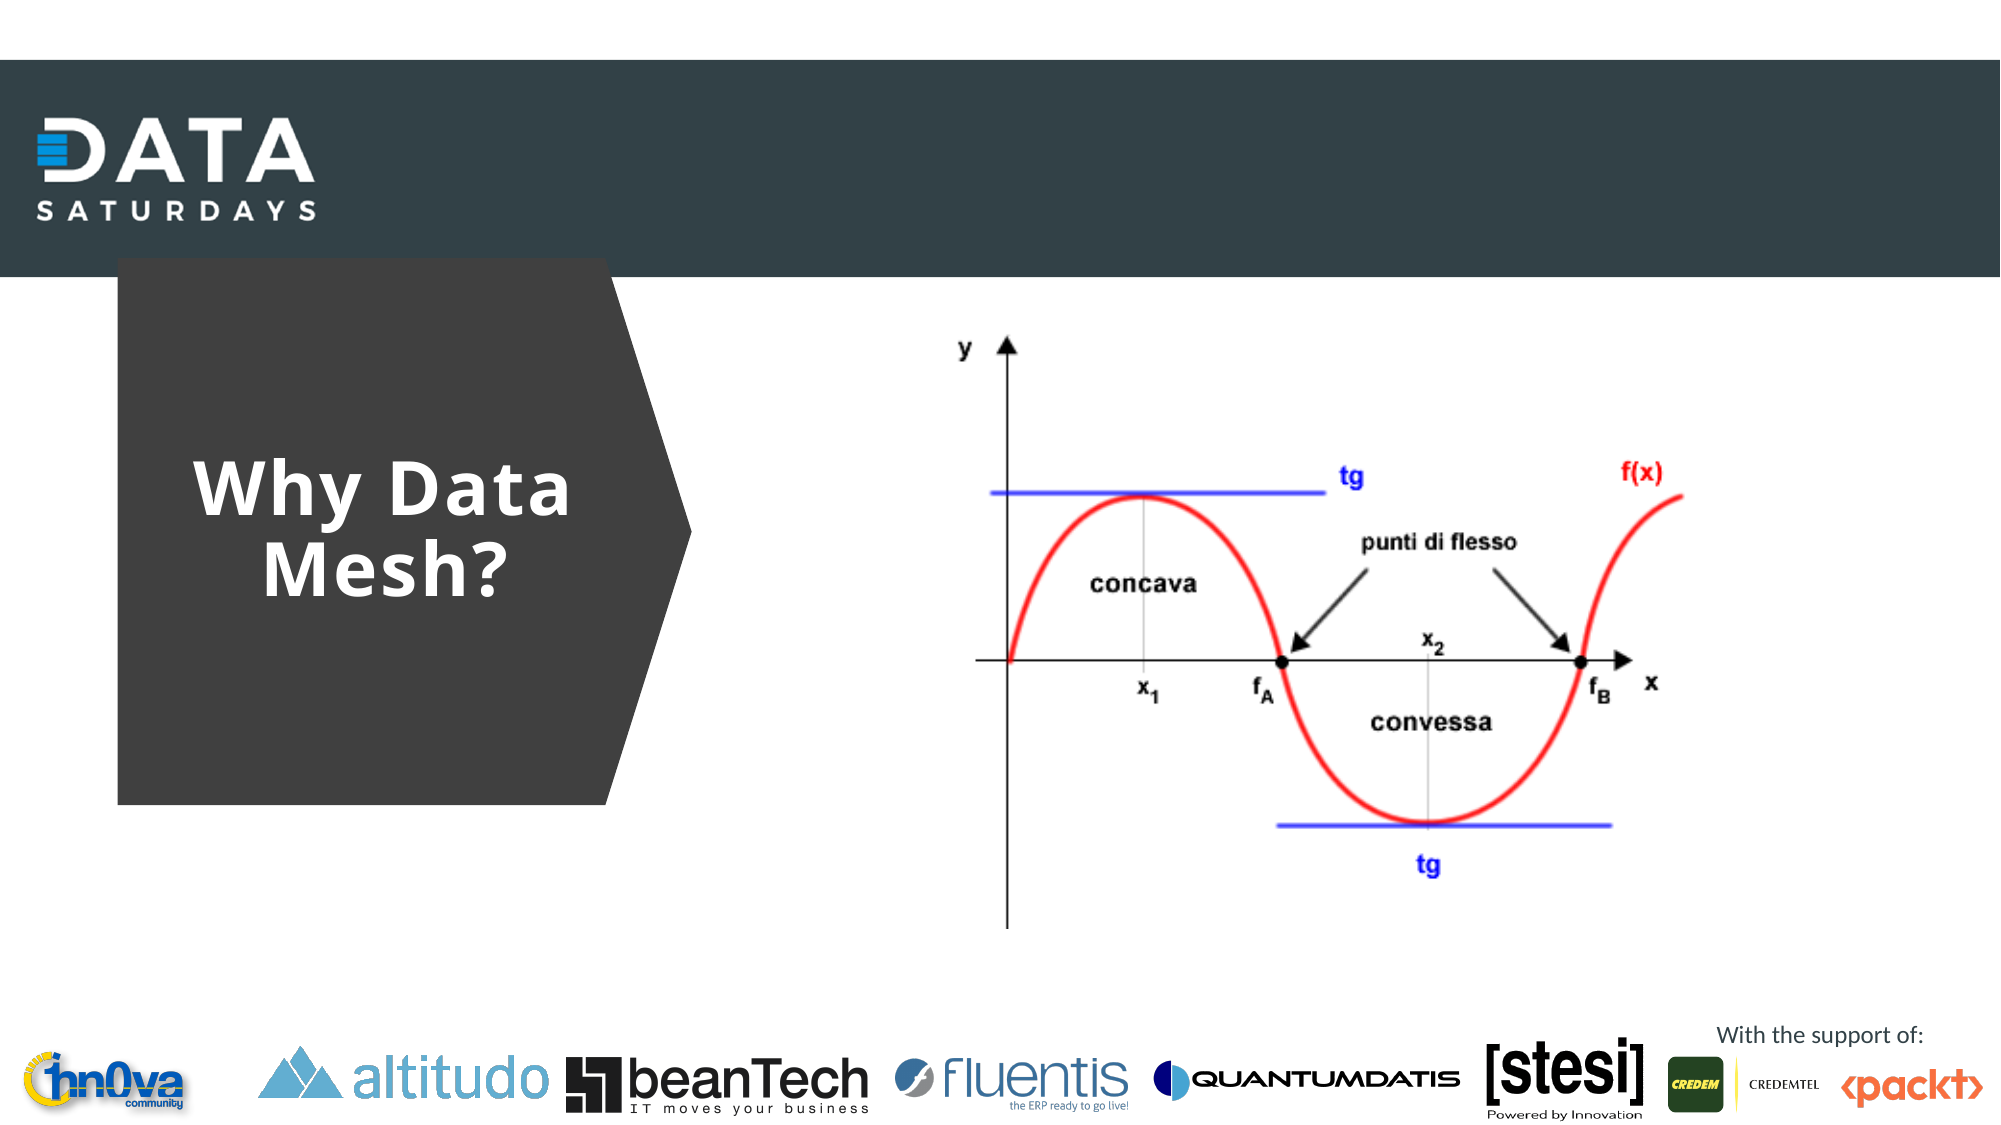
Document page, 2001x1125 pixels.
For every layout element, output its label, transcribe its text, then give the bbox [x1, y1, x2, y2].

picture [903, 283, 1856, 929]
picture [23, 1050, 184, 1111]
picture [19, 102, 332, 235]
picture [254, 1035, 553, 1109]
picture [1841, 1069, 1983, 1108]
picture [566, 1057, 868, 1116]
picture [1485, 1036, 1645, 1122]
picture [895, 1058, 1128, 1112]
text_box [116, 257, 693, 807]
picture [1152, 1059, 1461, 1102]
picture [1668, 1055, 1819, 1114]
title Why Data Mesh? [168, 322, 601, 741]
